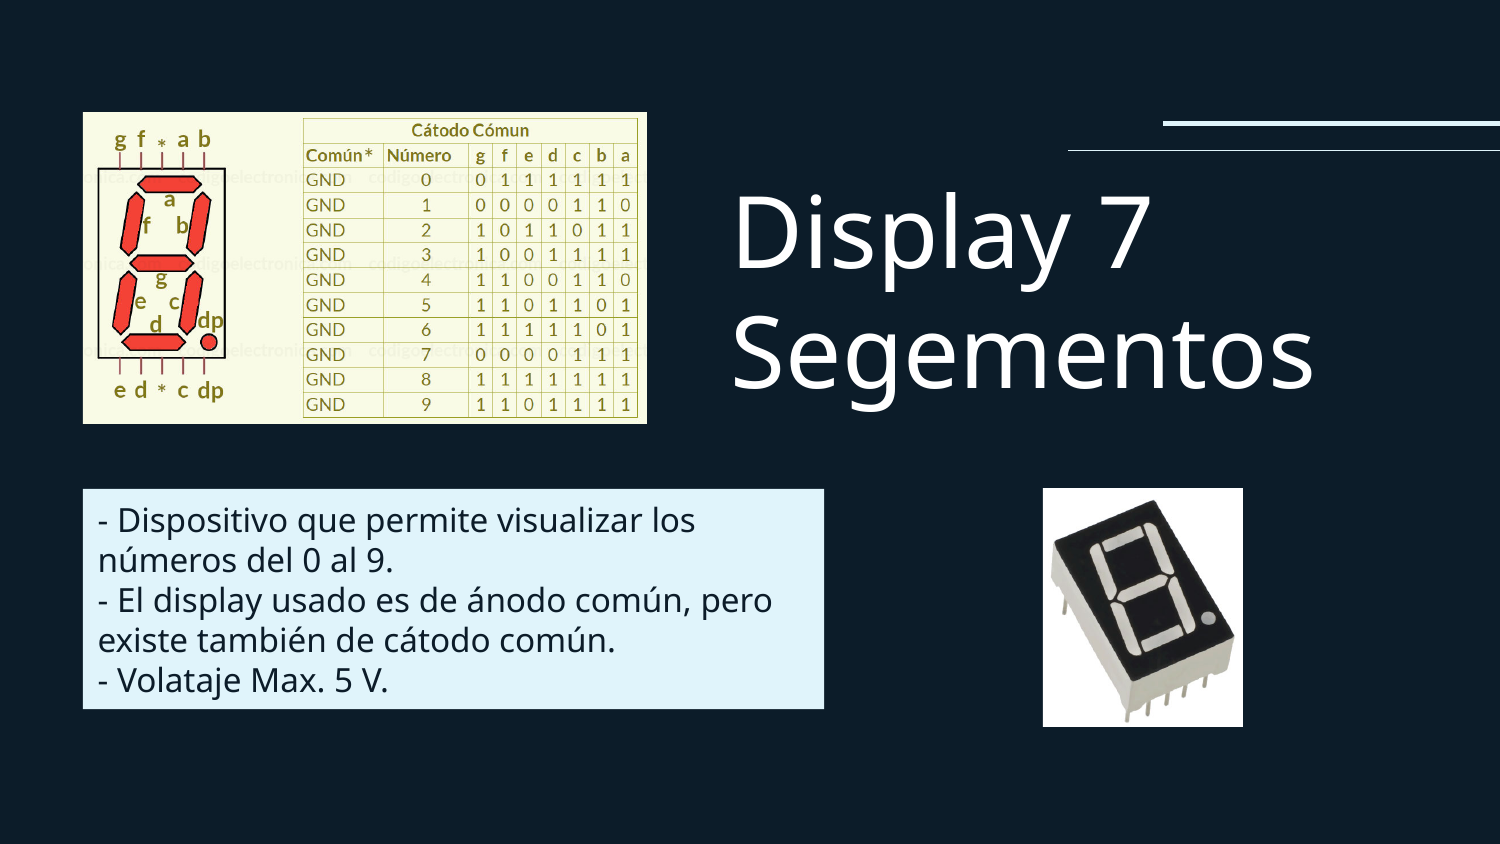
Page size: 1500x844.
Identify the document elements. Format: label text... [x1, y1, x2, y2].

picture [82, 112, 648, 424]
title Display 7 Segementos [715, 182, 1458, 424]
subtitle - Dispositivo que permite visualizar los números del 0 al 9. - El display usado es de ánodo común, pero existe también de cátodo común. - Volataje Max. 5 V. [82, 488, 825, 710]
picture [1042, 488, 1244, 728]
